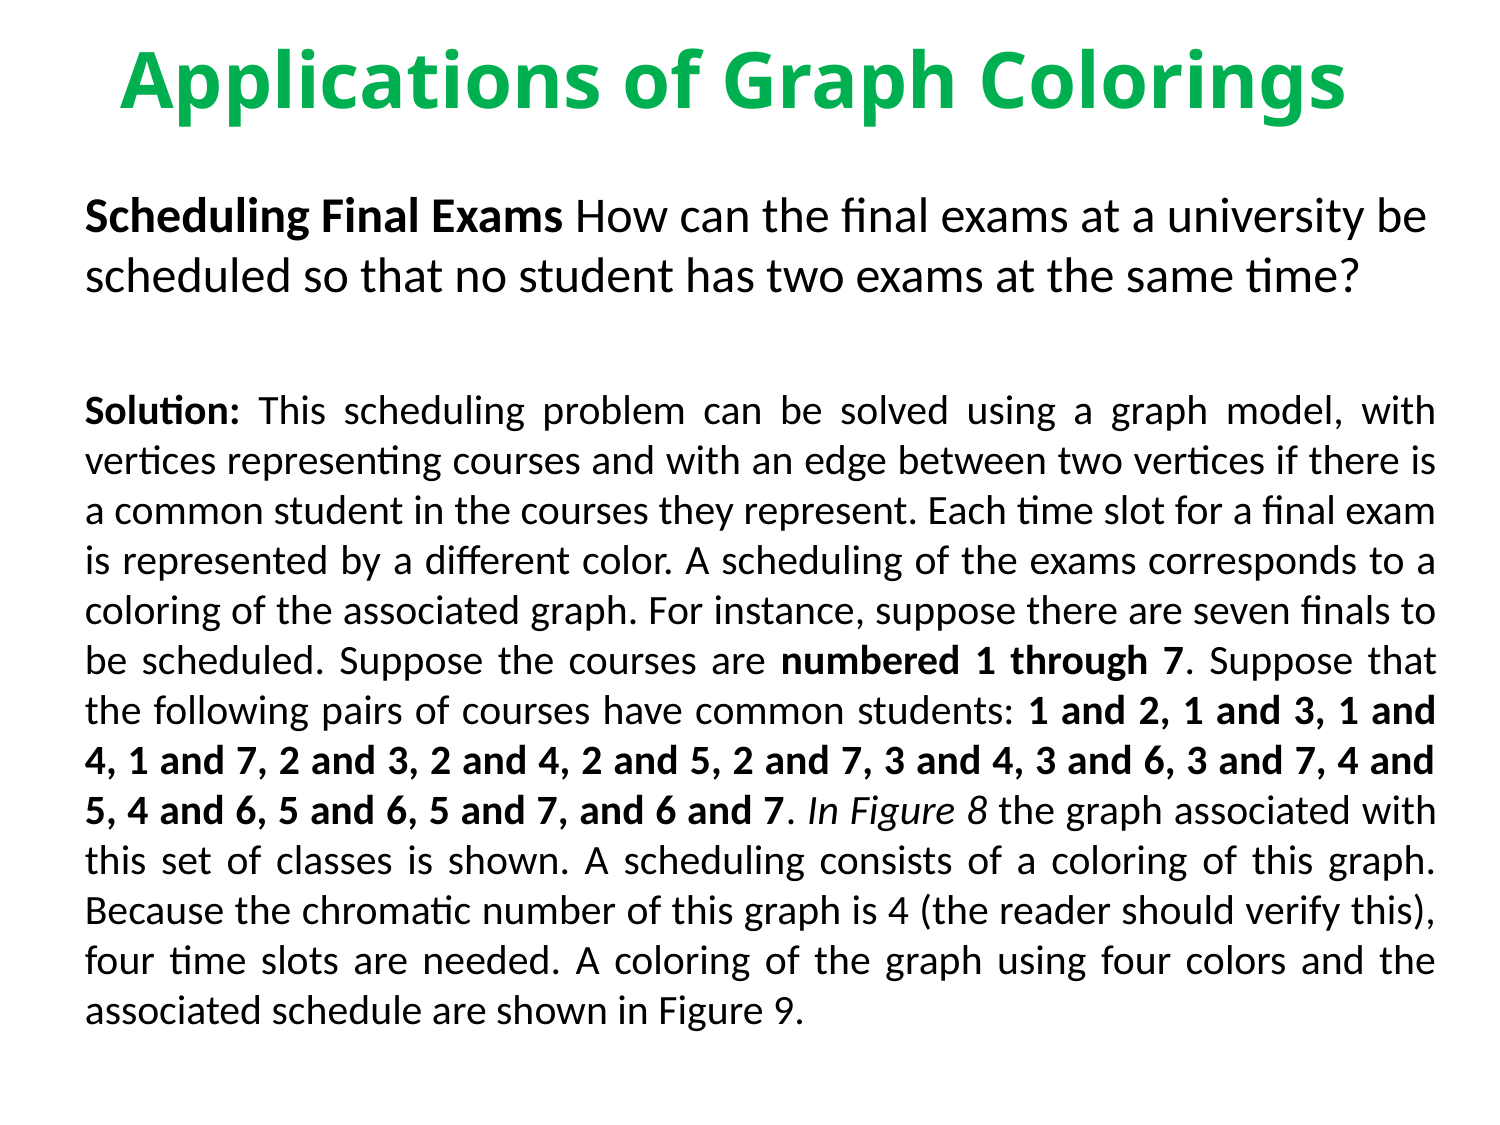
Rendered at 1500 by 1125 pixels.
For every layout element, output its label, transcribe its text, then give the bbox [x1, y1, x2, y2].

title Applications of Graph Colorings [69, 24, 1420, 142]
text_box Scheduling Final Exams How can the final exams at a university be scheduled so that no student has two exams at the same time? [70, 174, 1452, 310]
text_box Solution: This scheduling problem can be solved using a graph model, with vertices representing courses and with an edge between two vertices if there is a common student in the courses they represent. Each time slot for a final exam is represented by a different color. A scheduling of the exams corresponds to a coloring of the associated graph. For instance, suppose there are seven finals to be scheduled. Suppose the courses are numbered 1 through 7. Suppose that the following pairs of courses have common students: 1 and 2, 1 and 3, 1 and 4, 1 and 7, 2 and 3, 2 and 4, 2 and 5, 2 and 7, 3 and 4, 3 and 6, 3 and 7, 4 and 5, 4 and 6, 5 and 6, 5 and 7, and 6 and 7. In Figure 8 the graph associated with this set of classes is shown. A scheduling consists of a coloring of this graph. Because the chromatic number of this graph is 4 (the reader should verify this), four time slots are needed. A coloring of the graph using four colors and the associated schedule are shown in Figure 9. [70, 375, 1452, 1040]
